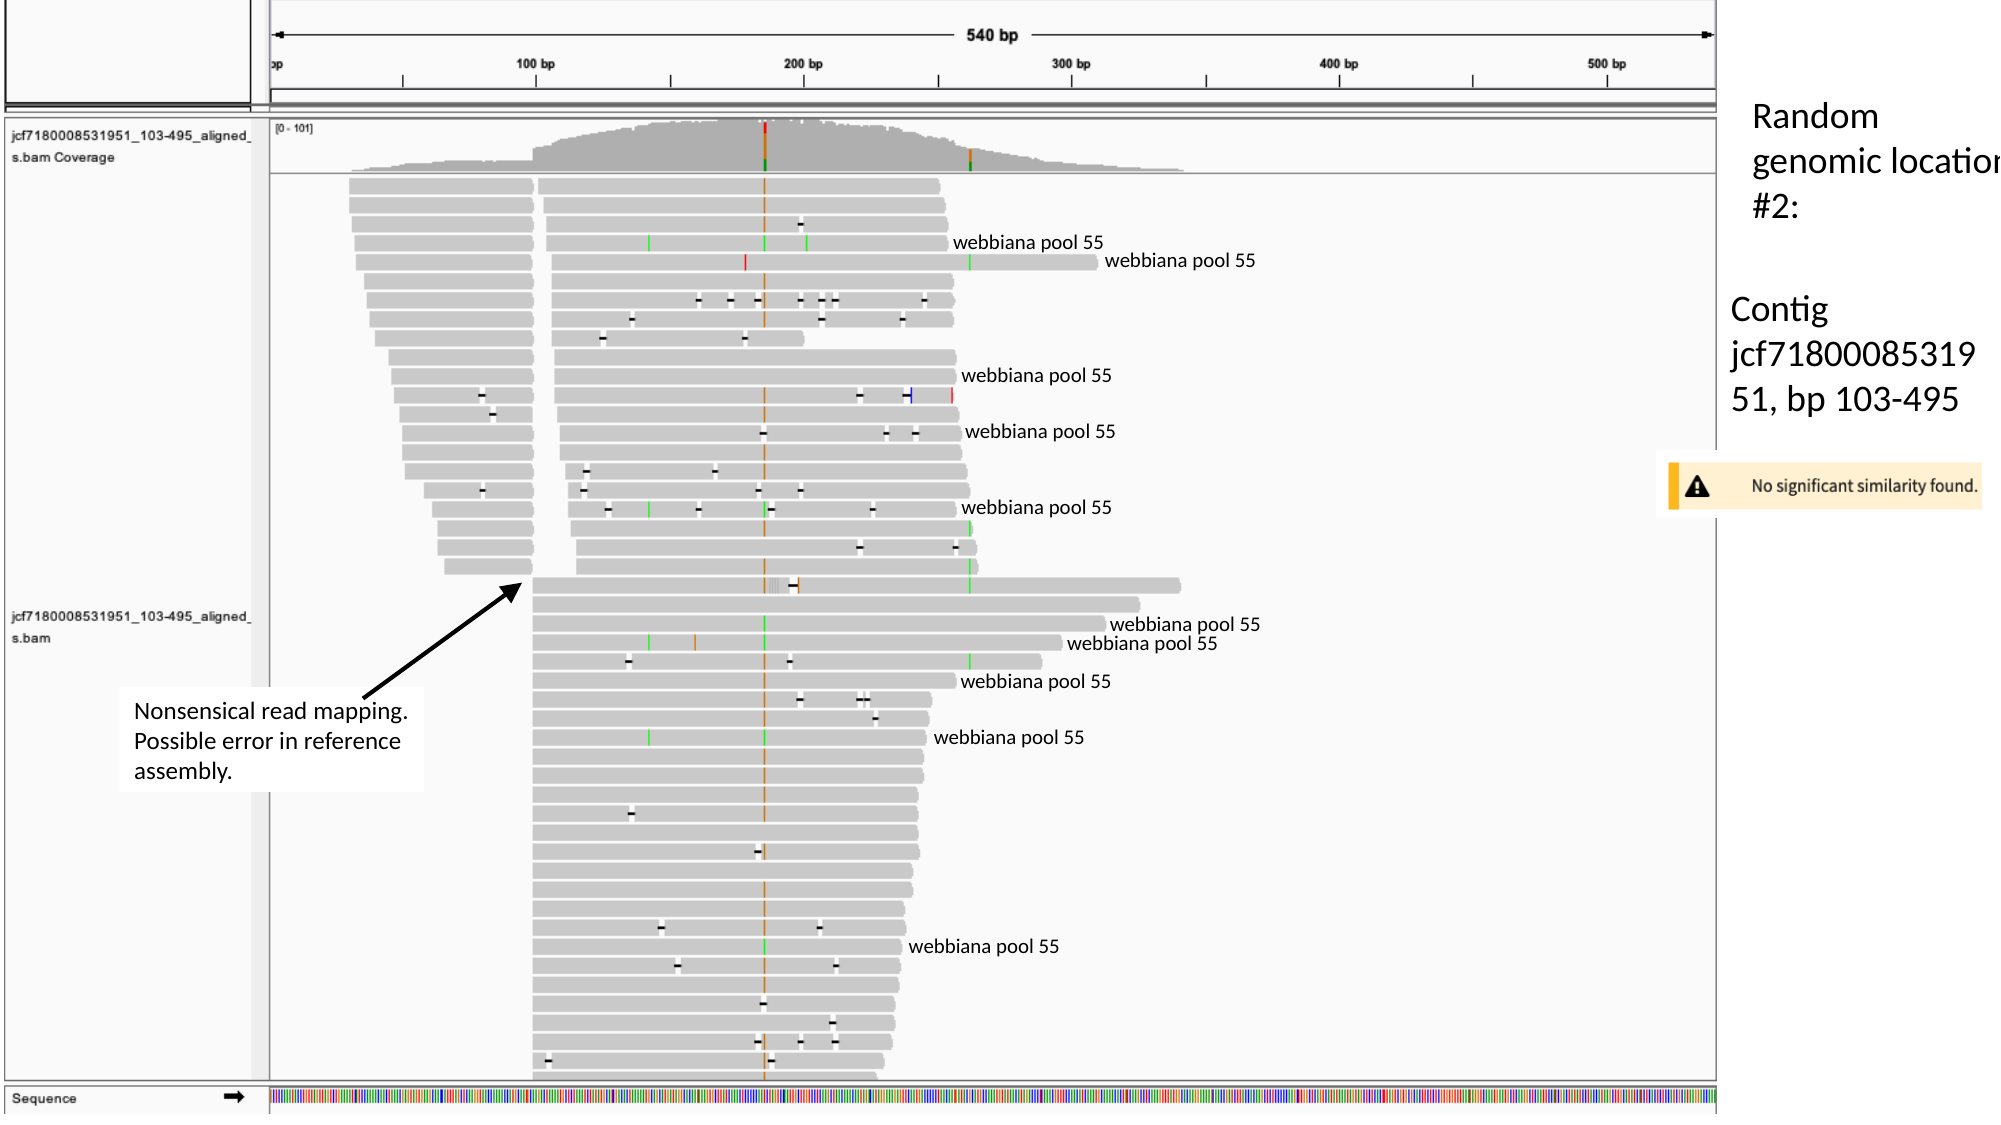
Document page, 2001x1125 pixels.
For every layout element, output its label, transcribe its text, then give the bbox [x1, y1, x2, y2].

picture [4, 0, 1982, 1114]
text_box Contig jcf7180008531951, bp 103-495 [1717, 276, 2000, 427]
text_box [362, 582, 522, 699]
text_box Random genomic location #2: [1737, 83, 2000, 234]
